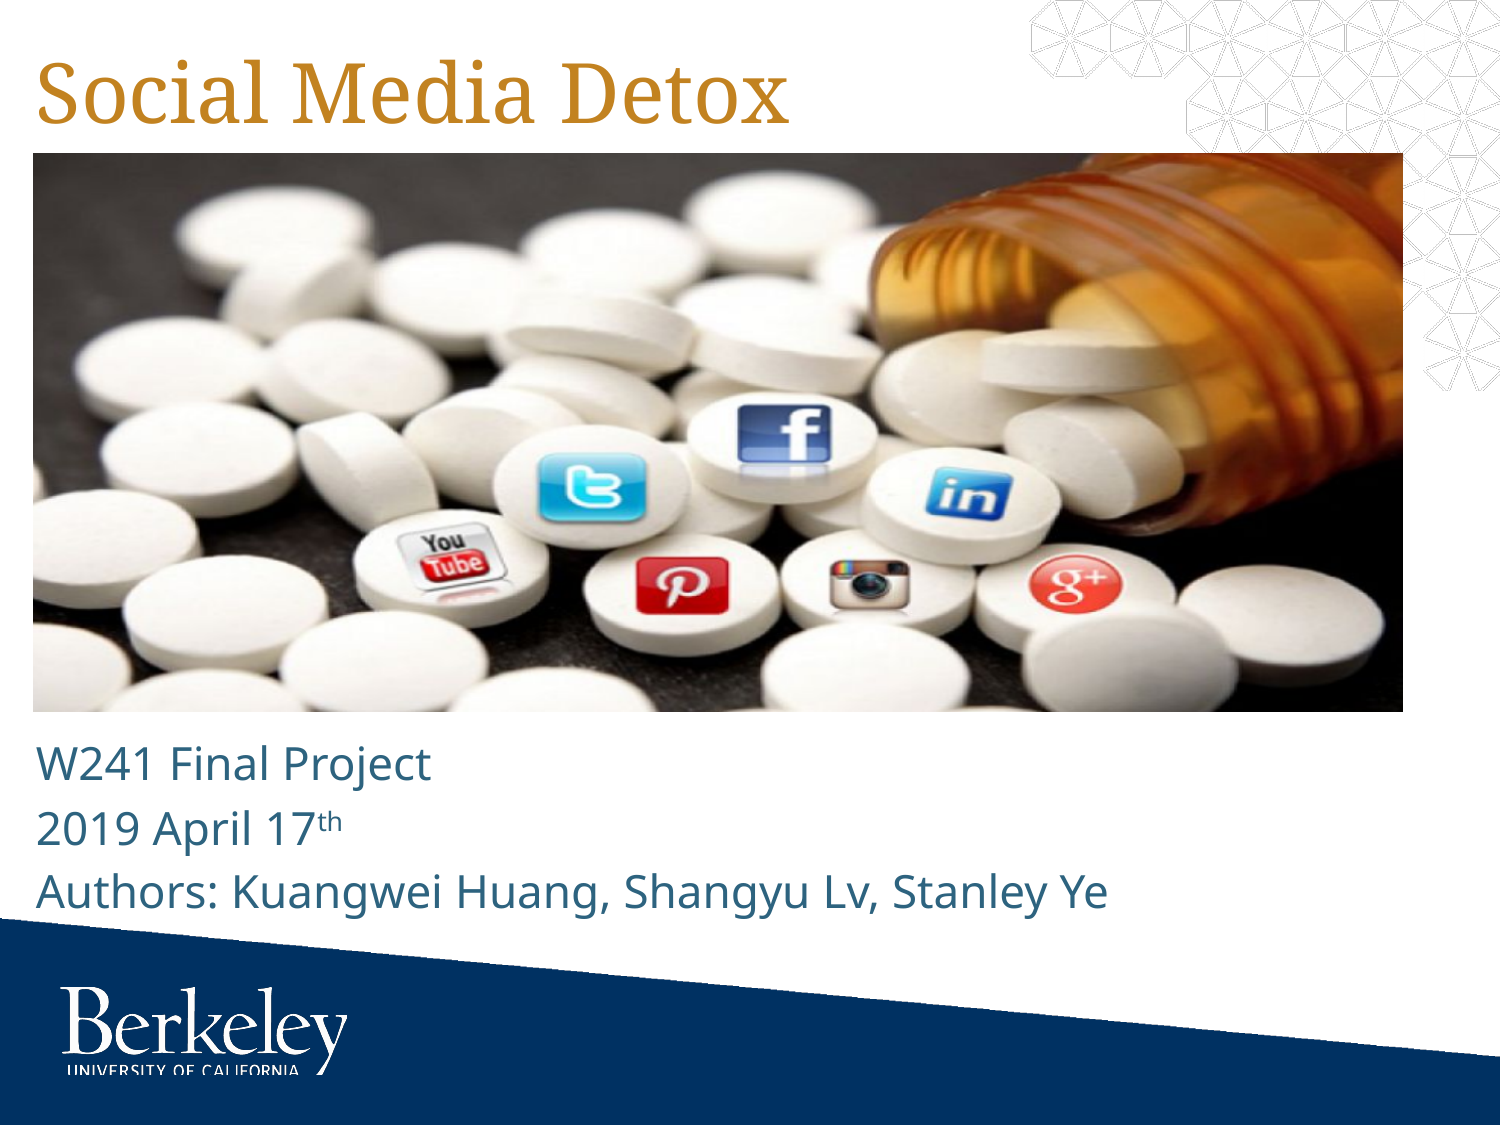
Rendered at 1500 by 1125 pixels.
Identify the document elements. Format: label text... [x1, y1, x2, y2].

picture [32, 0, 1500, 712]
picture [0, 918, 1500, 1125]
title Social Media Detox [20, 26, 1482, 155]
subtitle W241 Final Project 2019 April 17th Authors: Kuangwei Huang, Shangyu Lv, Stanley Ye [20, 727, 1224, 1021]
